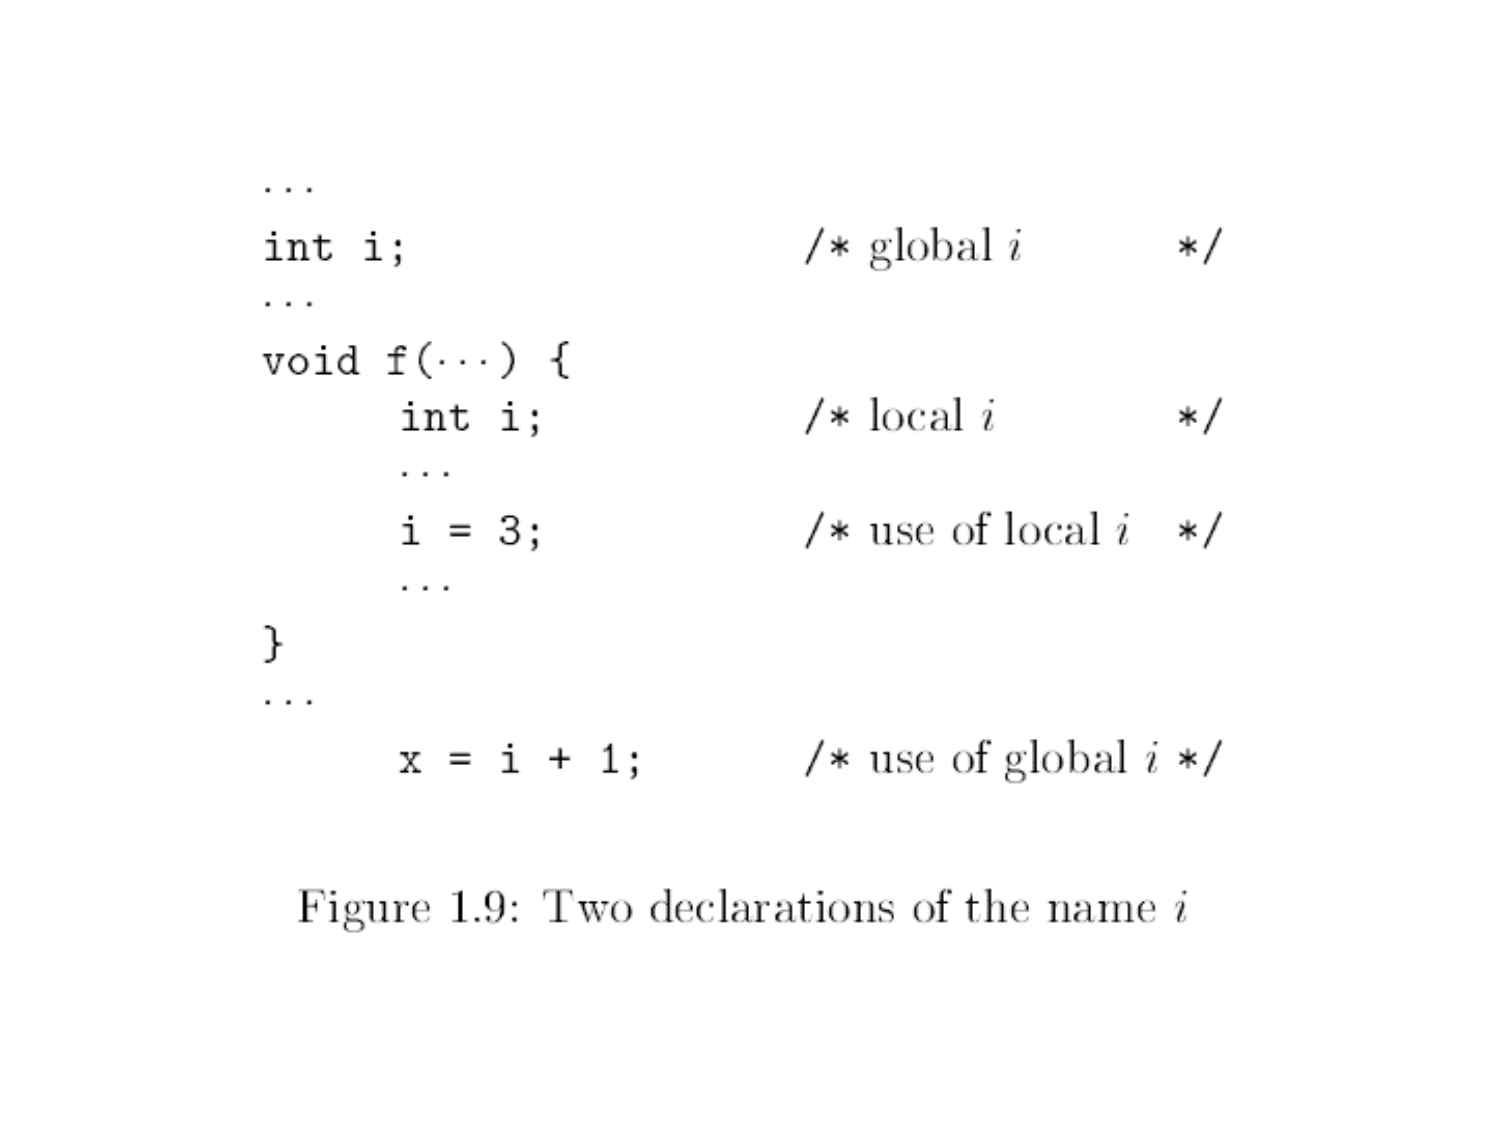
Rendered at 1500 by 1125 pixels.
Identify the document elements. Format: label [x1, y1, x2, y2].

picture [124, 149, 1286, 962]
